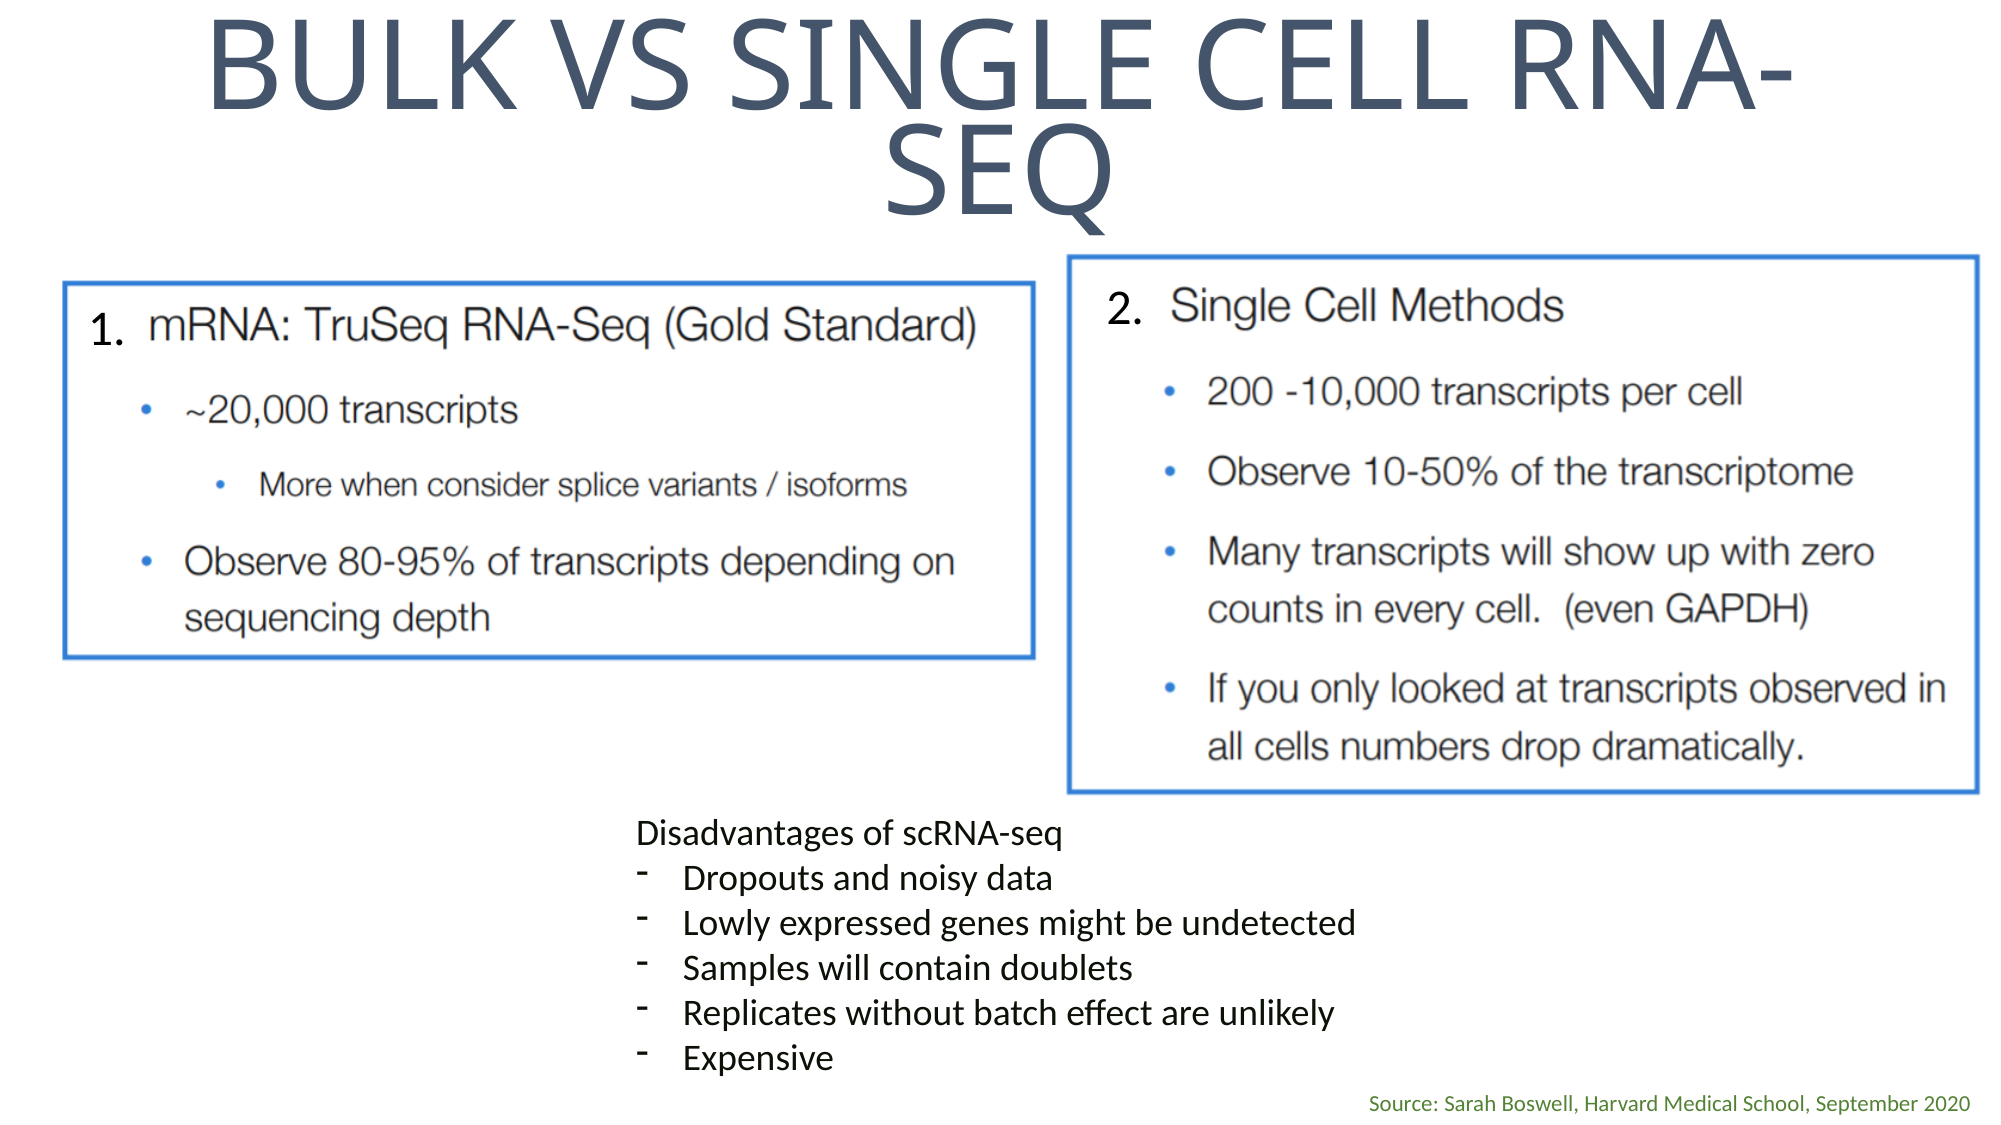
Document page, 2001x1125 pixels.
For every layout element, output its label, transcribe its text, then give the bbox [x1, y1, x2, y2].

text_box Bulk vs single cell rna-seq [190, 25, 1810, 236]
text_box Disadvantages of scRNA-seq Dropouts and noisy data Lowly expressed genes might be undetected Samples will contain doublets Replicates without batch effect are unlikely Expensive [621, 800, 1471, 1125]
picture [35, 235, 2000, 808]
text_box Source: Sarah Boswell, Harvard Medical School, September 2020 [1471, 1080, 2000, 1123]
